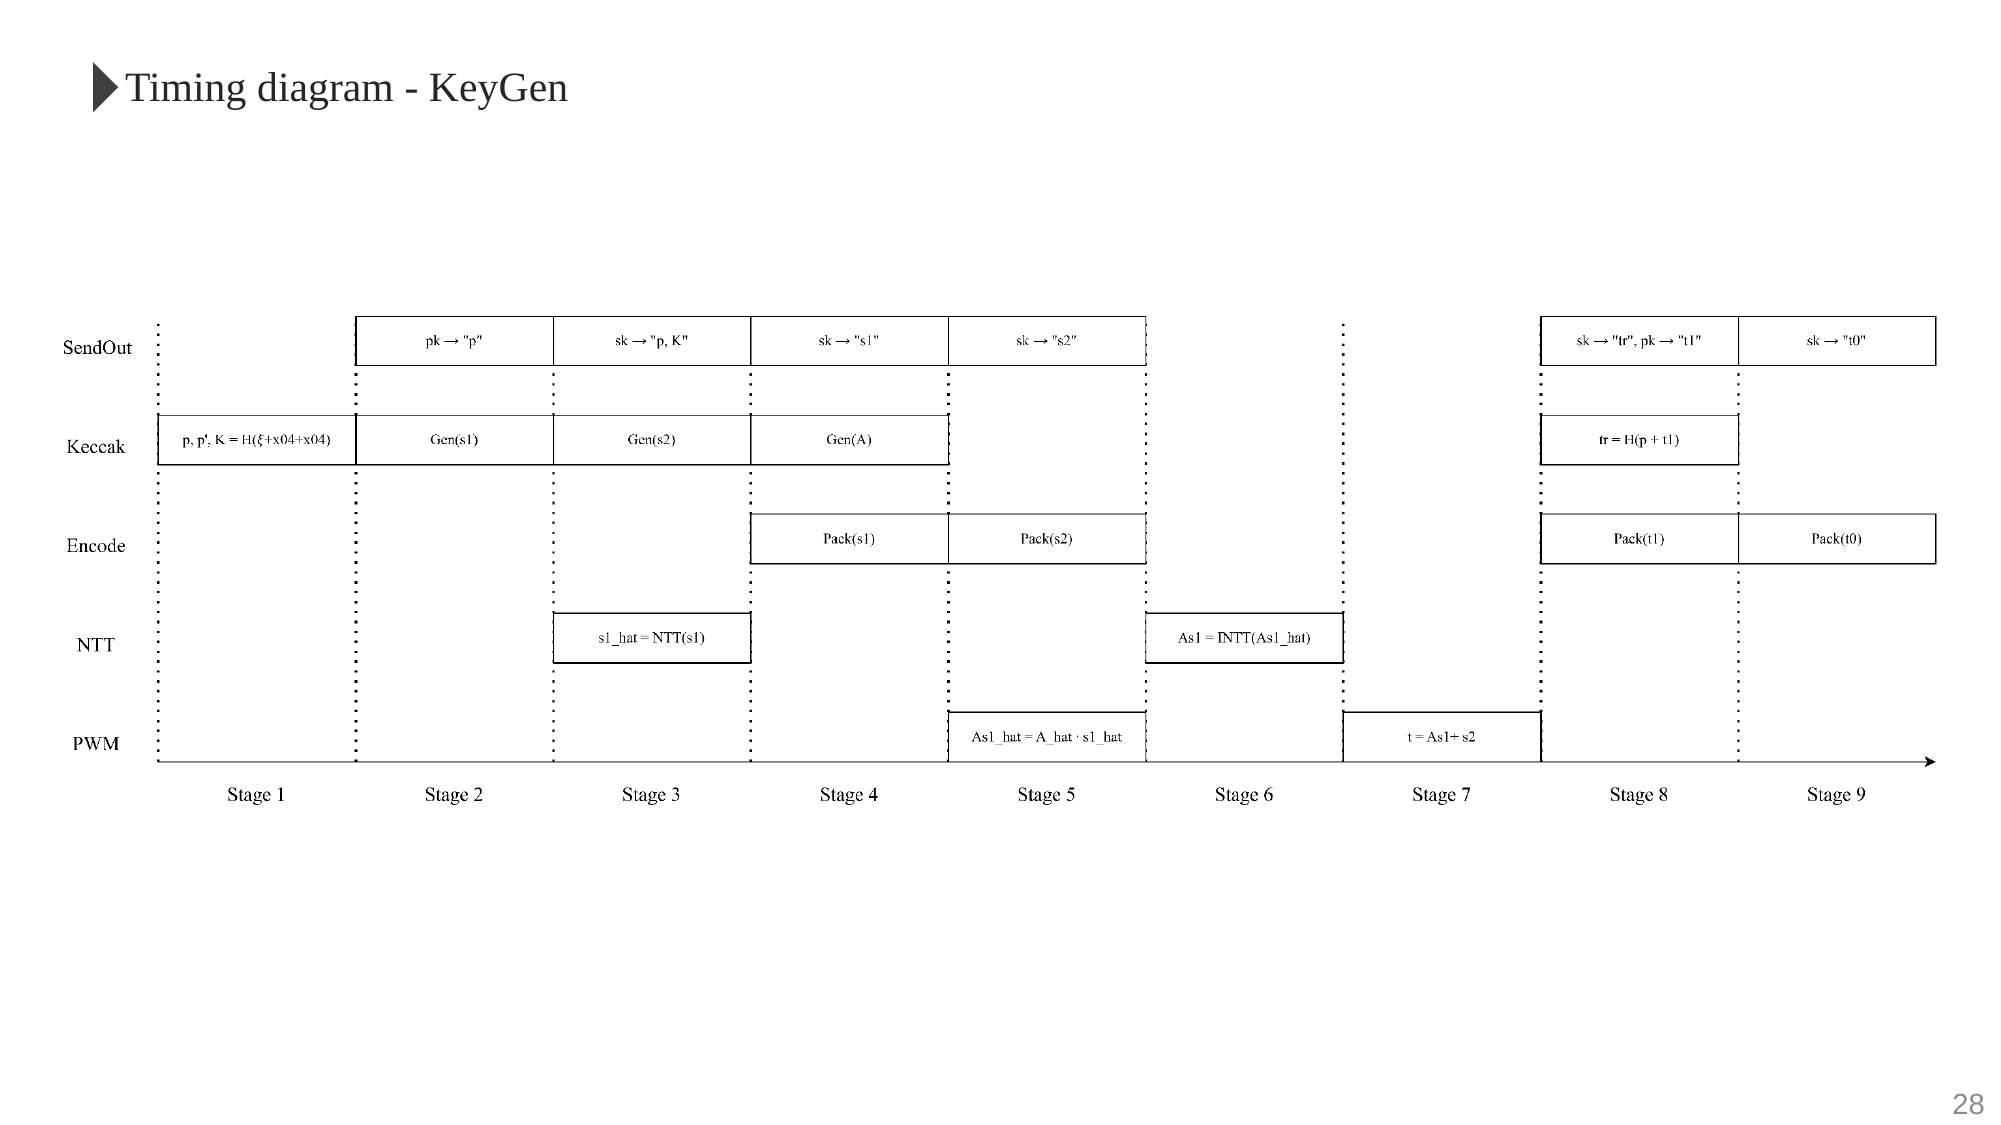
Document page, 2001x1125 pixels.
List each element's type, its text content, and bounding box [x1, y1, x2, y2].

picture [55, 314, 1945, 811]
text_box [93, 52, 585, 118]
slide_number 28 [1550, 1072, 2000, 1125]
